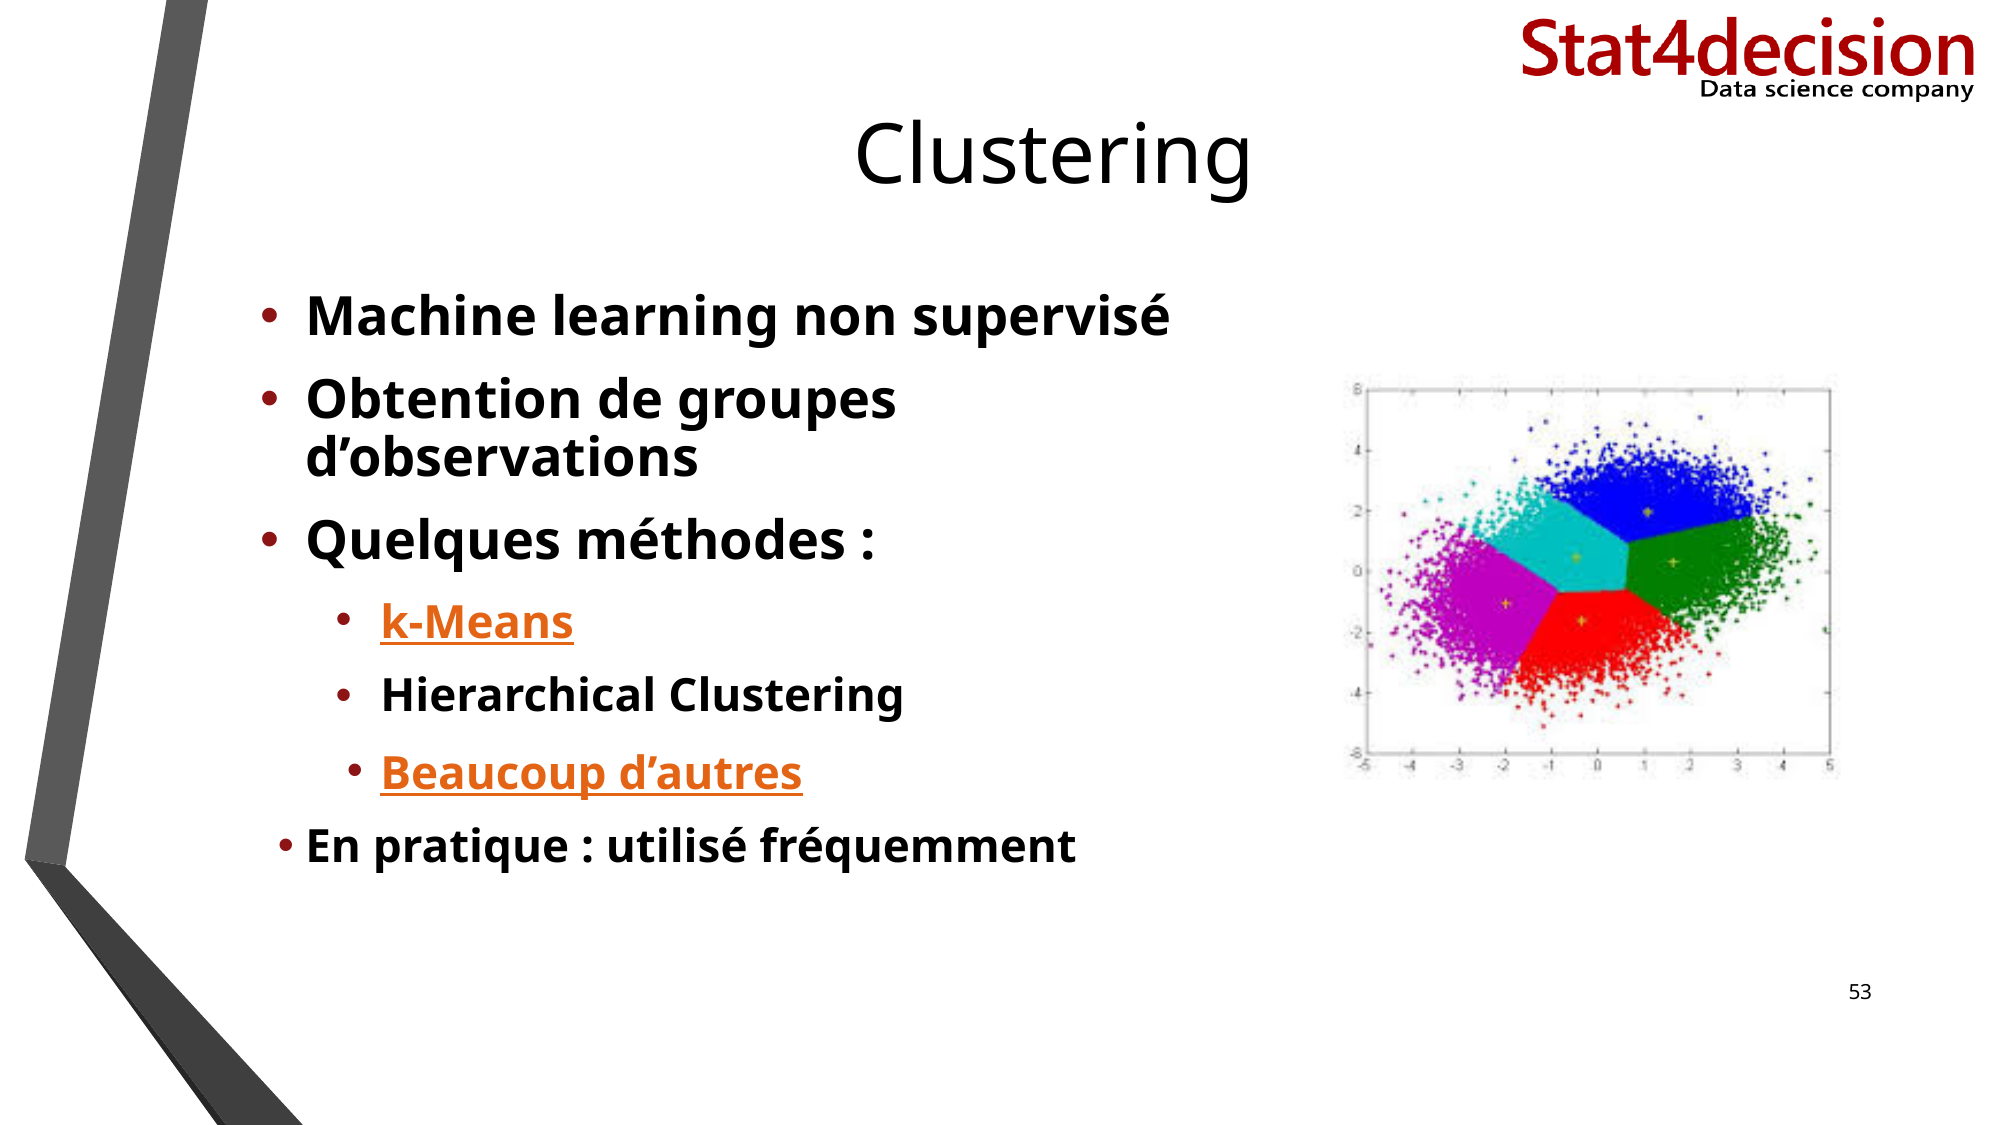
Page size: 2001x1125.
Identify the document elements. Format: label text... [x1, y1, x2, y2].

title Clustering [243, 75, 1887, 225]
picture [1288, 355, 1888, 803]
slide_number ‹#› [1796, 962, 1887, 1023]
list Machine learning non supervisé Obtention de groupes d’observations Quelques méthodes : k-Means Hierarchical Clustering Beaucoup d’autres En pratique : utilisé fréquemment [243, 293, 1263, 950]
picture [1520, 14, 1976, 104]
